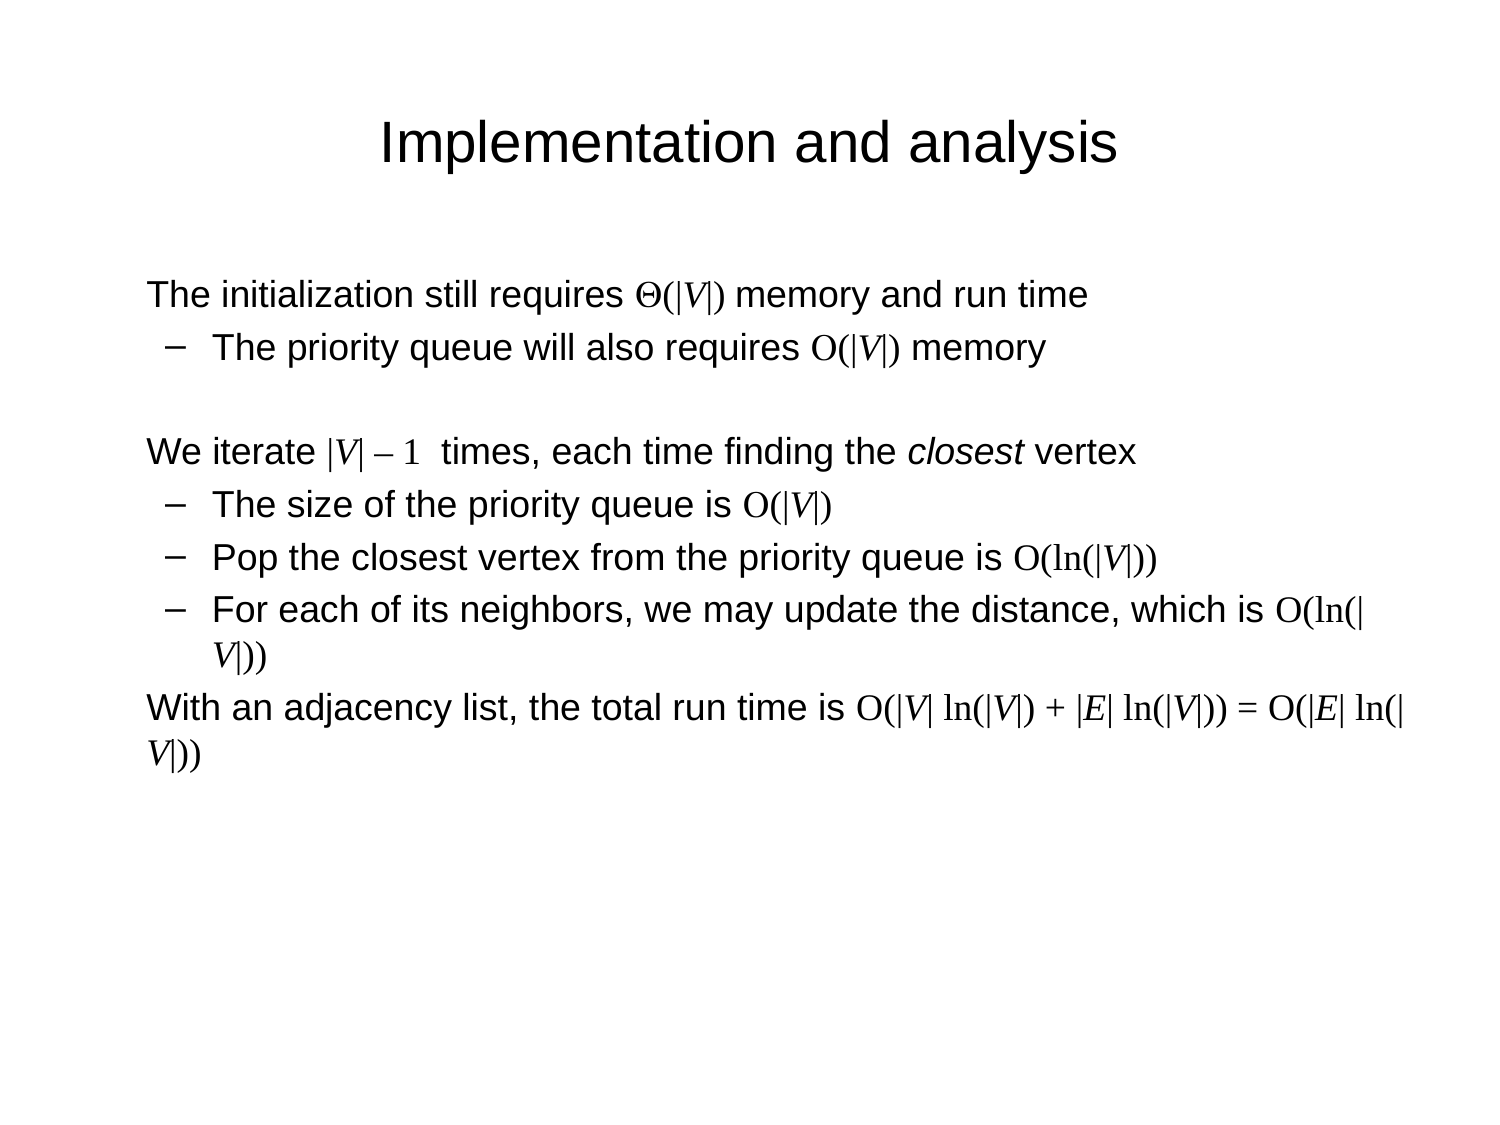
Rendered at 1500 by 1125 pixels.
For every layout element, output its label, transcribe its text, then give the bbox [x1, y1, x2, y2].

title Implementation and analysis [74, 44, 1426, 233]
list The initialization still requires Q(|V|) memory and run time The priority queue will also requires O(|V|) memory We iterate |V| – 1 times, each time finding the closest vertex The size of the priority queue is O(|V|) Pop the closest vertex from the priority queue is O(ln(|V|)) For each of its neighbors, we may update the distance, which is O(ln(|V|)) With an adjacency list, the total run time is O(|V| ln(|V|) + |E| ln(|V|)) = O(|E| ln(|V|)) [74, 262, 1426, 1006]
